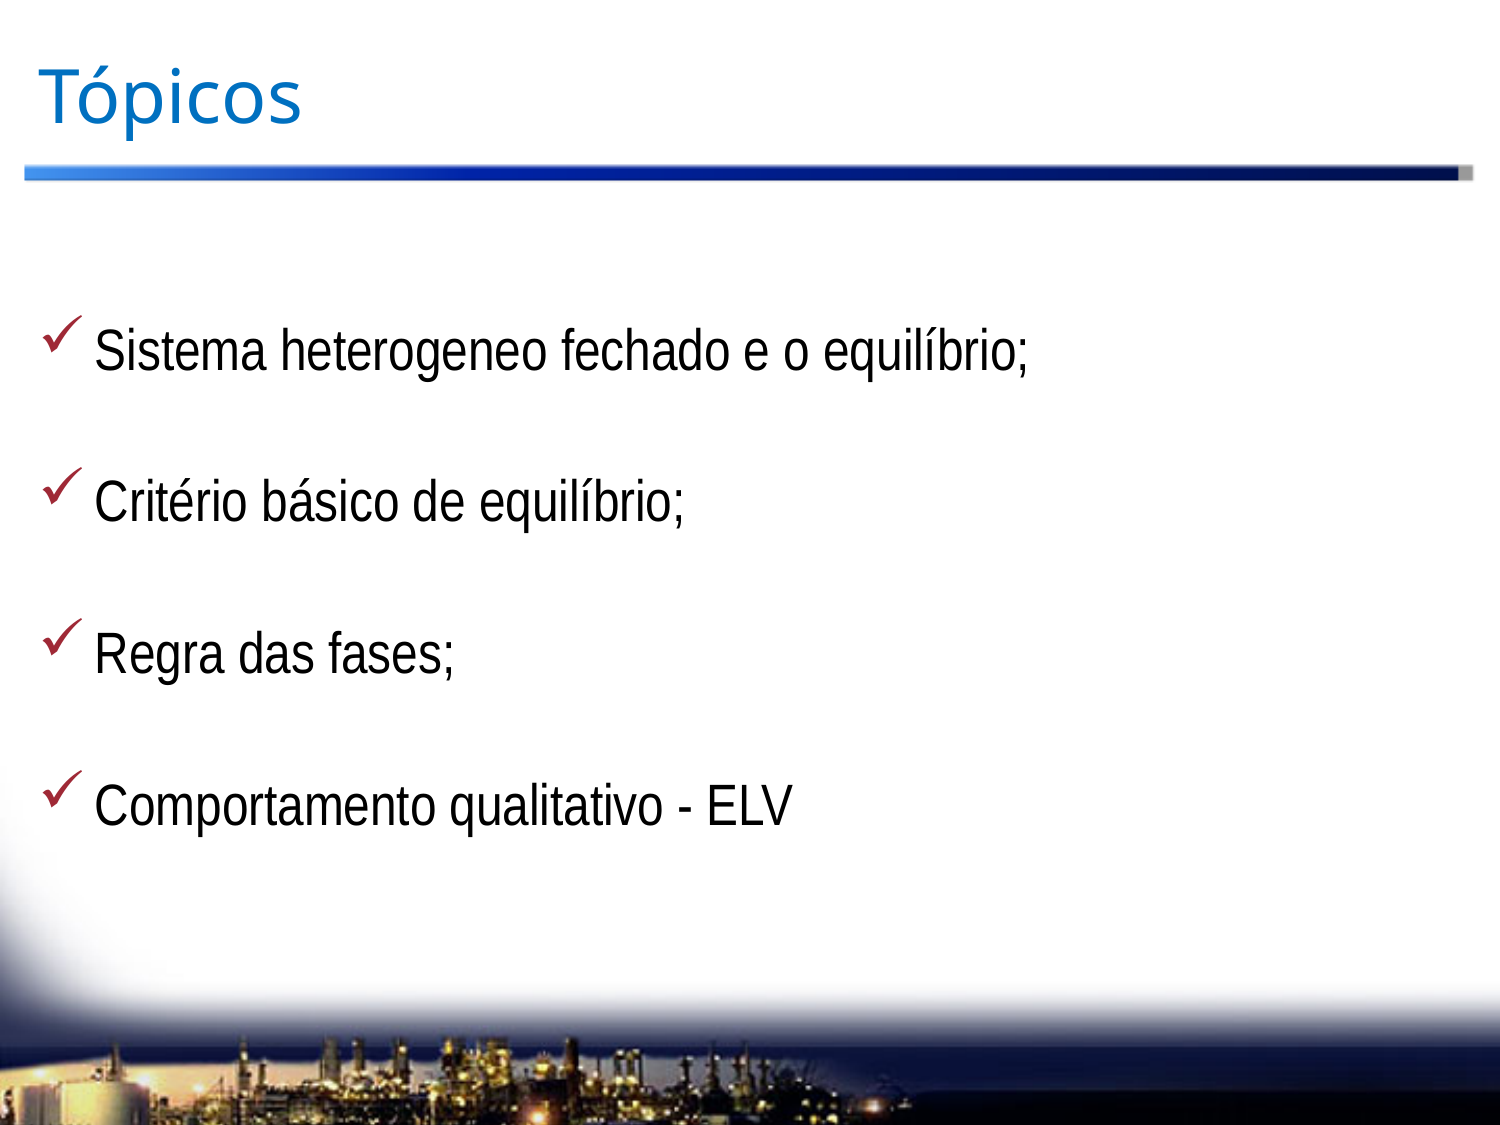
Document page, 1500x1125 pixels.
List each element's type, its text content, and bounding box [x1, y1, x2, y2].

picture [0, 0, 1500, 1125]
title Tópicos [23, 0, 1477, 188]
list Sistema heterogeneo fechado e o equilíbrio; Critério básico de equilíbrio; Regra das fases; Comportamento qualitativo - ELV [23, 234, 1476, 988]
